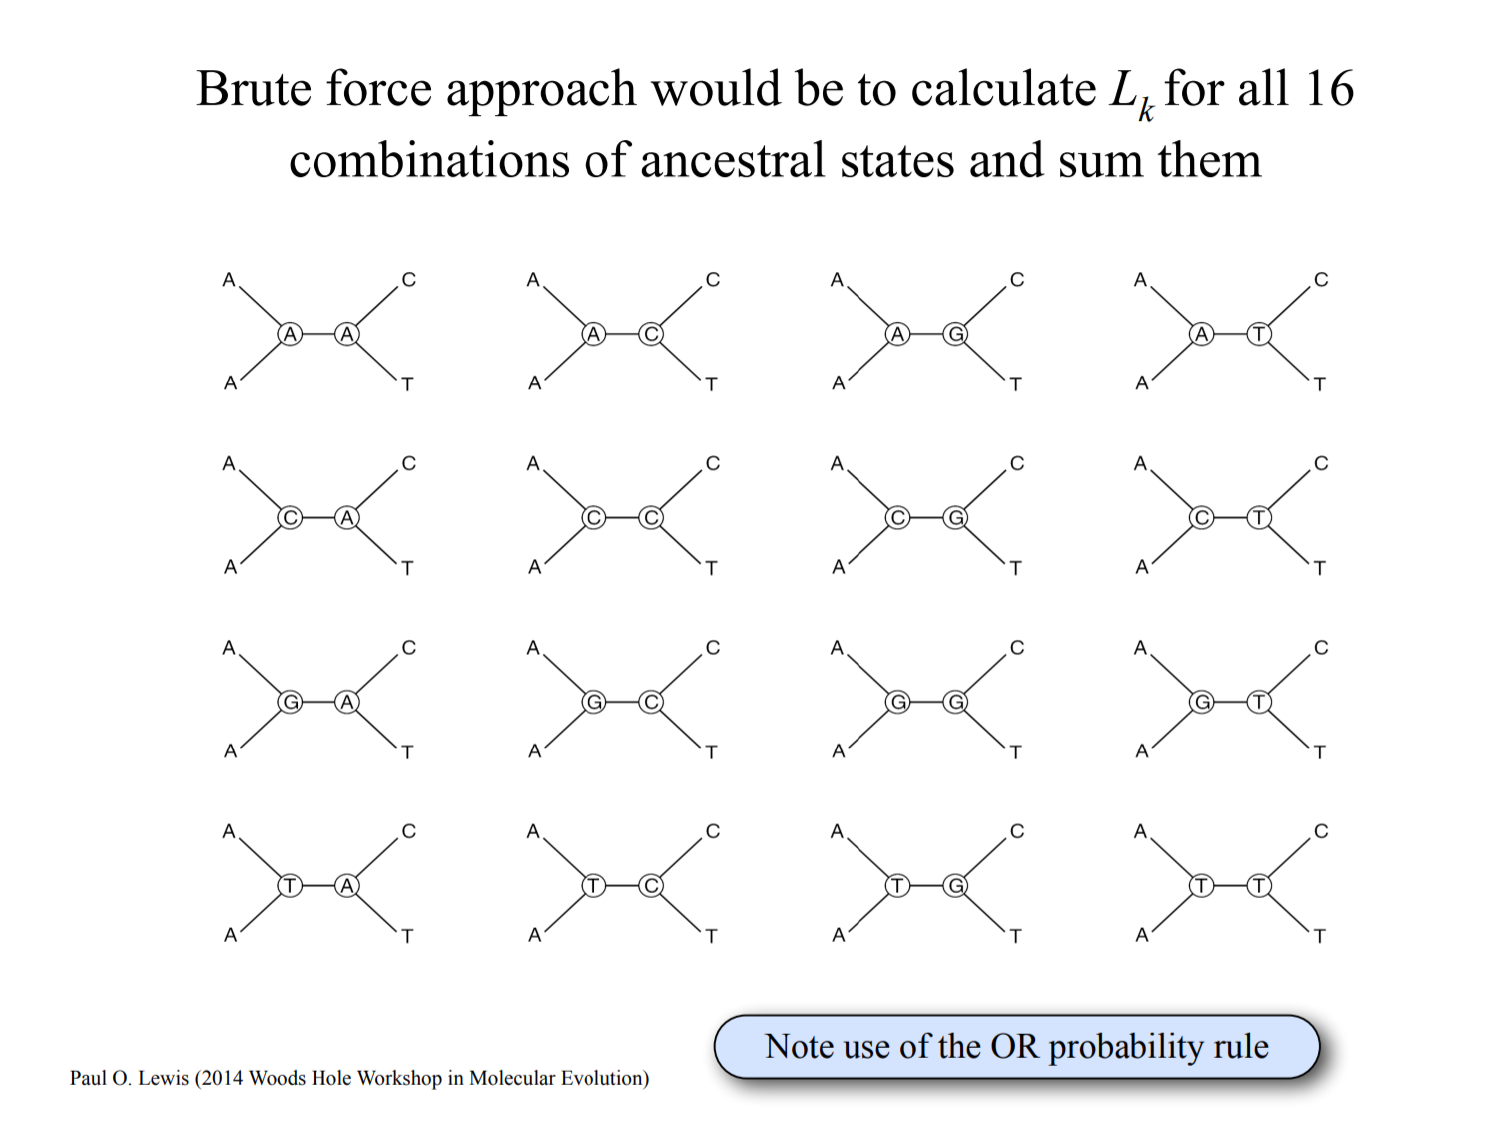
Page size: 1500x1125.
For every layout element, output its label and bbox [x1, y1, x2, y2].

list [46, 14, 1400, 1116]
